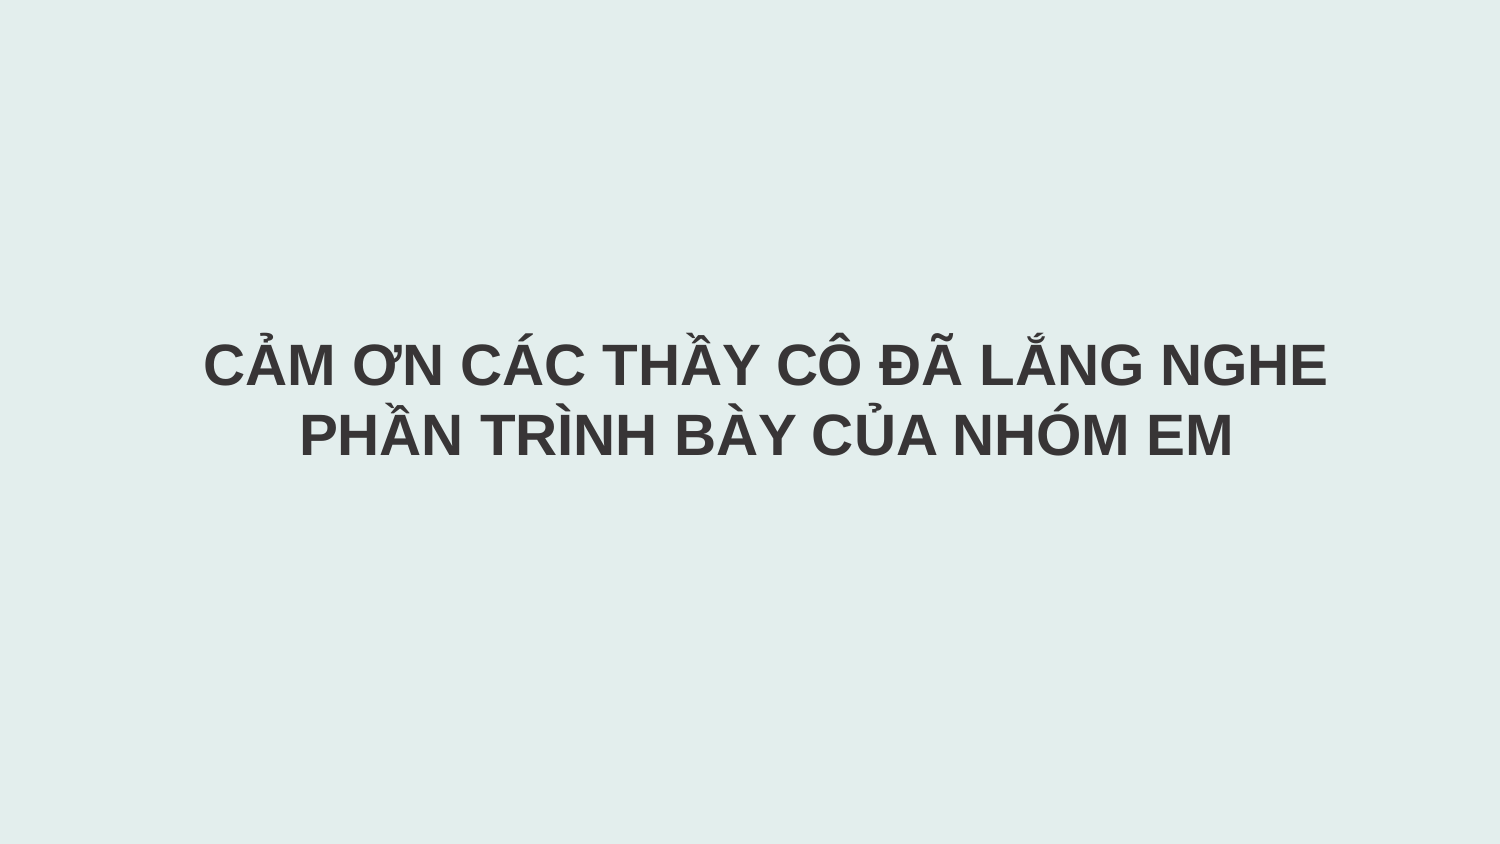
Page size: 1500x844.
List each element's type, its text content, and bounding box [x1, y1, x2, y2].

title CẢM ƠN CÁC THẦY CÔ ĐÃ LẮNG NGHE PHẦN TRÌNH BÀY CỦA NHÓM EM [107, 312, 1425, 561]
